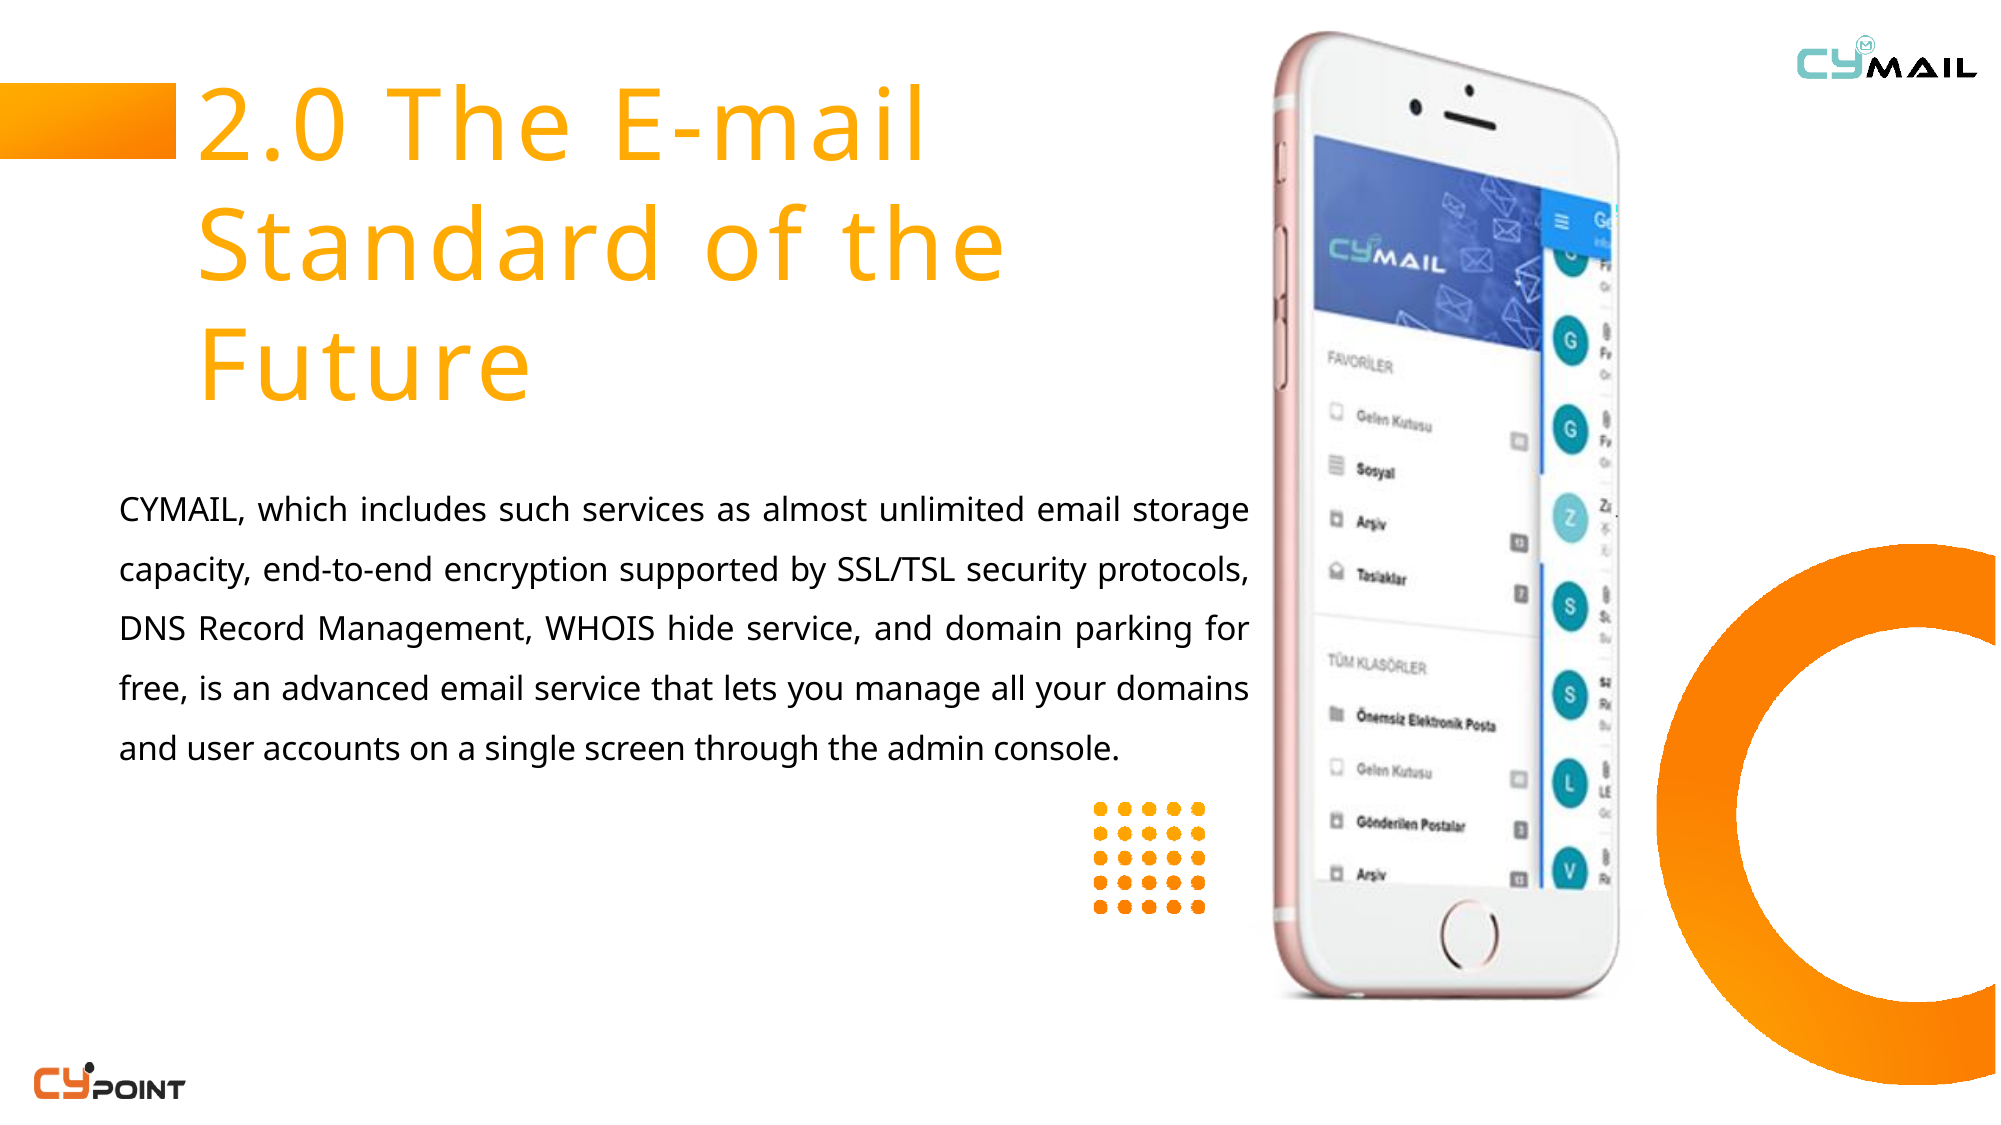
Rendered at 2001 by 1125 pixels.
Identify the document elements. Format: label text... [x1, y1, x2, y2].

text_box [34, 1062, 186, 1099]
text_box [0, 83, 176, 159]
text_box CYMAIL, which includes such services as almost unlimited email storage capacity, end-to-end encryption supported by SSL/TSL security protocols, DNS Record Management, WHOIS hide service, and domain parking for free, is an advanced email service that lets you manage all your domains and user accounts on a single screen through the admin console. [116, 465, 1237, 768]
text_box [1093, 802, 1205, 914]
title 2.0 The E-mail Standard of the Future [193, 58, 1237, 421]
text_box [1242, 17, 1996, 1085]
